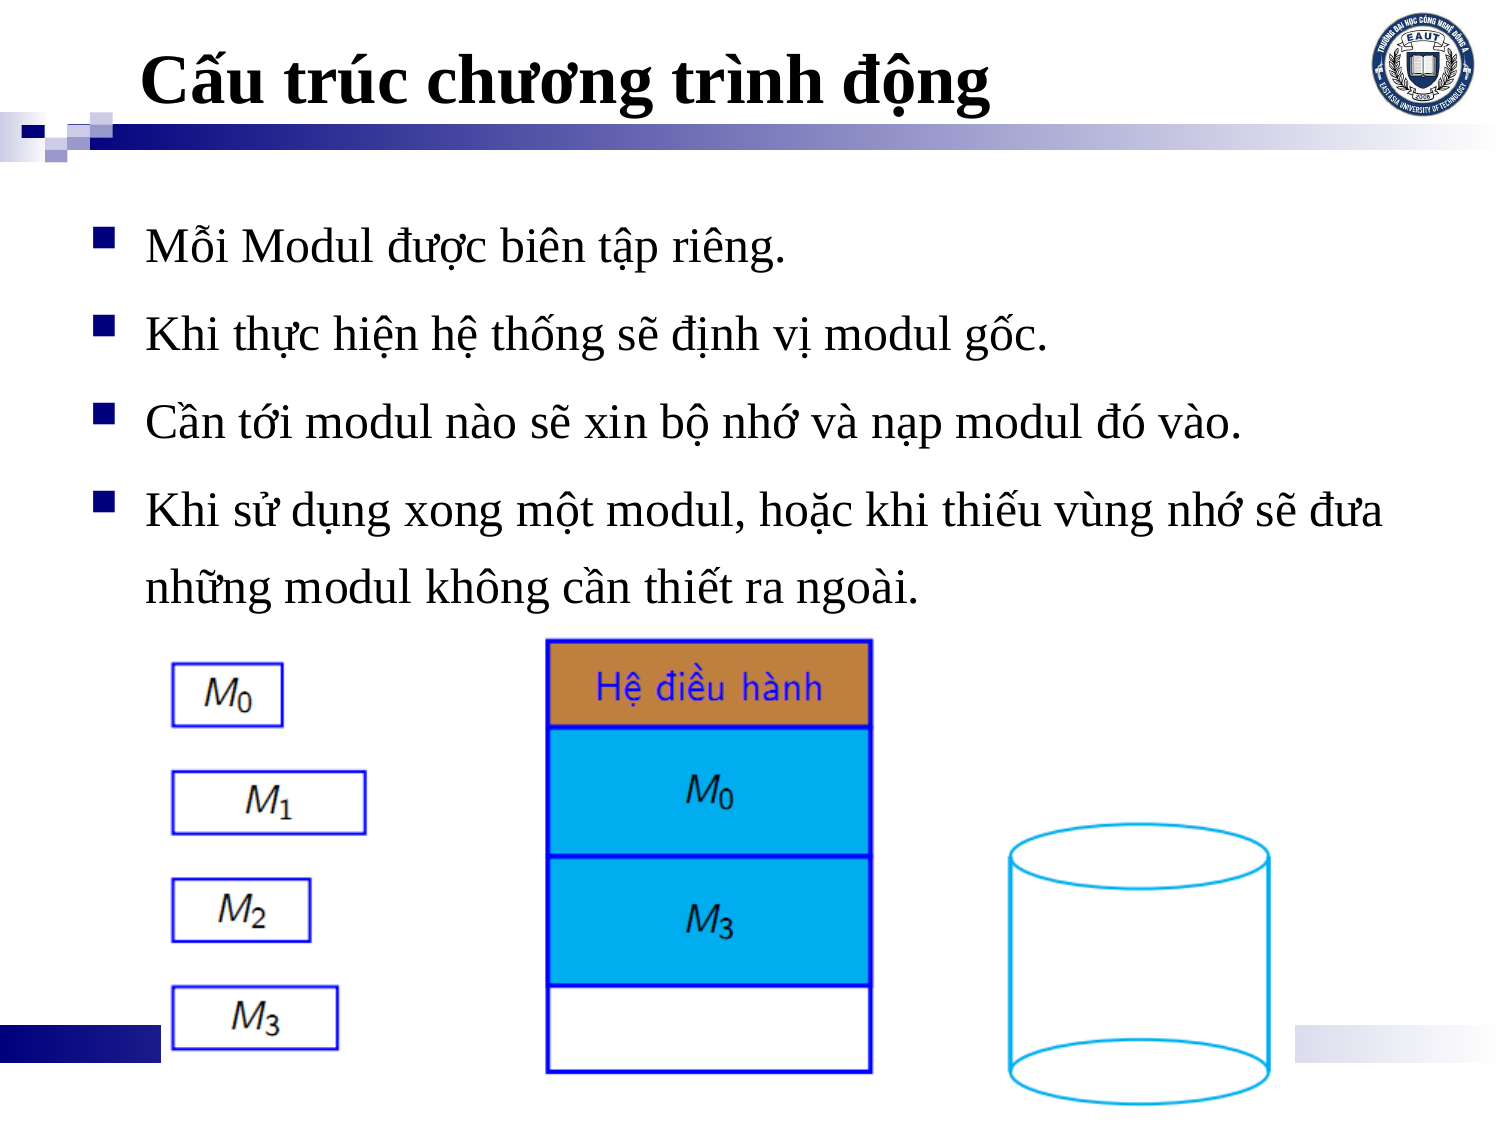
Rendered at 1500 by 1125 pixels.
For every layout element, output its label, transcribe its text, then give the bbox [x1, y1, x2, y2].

picture [161, 632, 1295, 1118]
title Cấu trúc chương trình động [125, 24, 1475, 150]
list Mỗi Modul được biên tập riêng. Khi thực hiện hệ thống sẽ định vị modul gốc. Cần tới modul nào sẽ xin bộ nhớ và nạp modul đó vào. Khi sử dụng xong một modul, hoặc khi thiếu vùng nhớ sẽ đưa những modul không cần thiết ra ngoài. [75, 187, 1425, 624]
